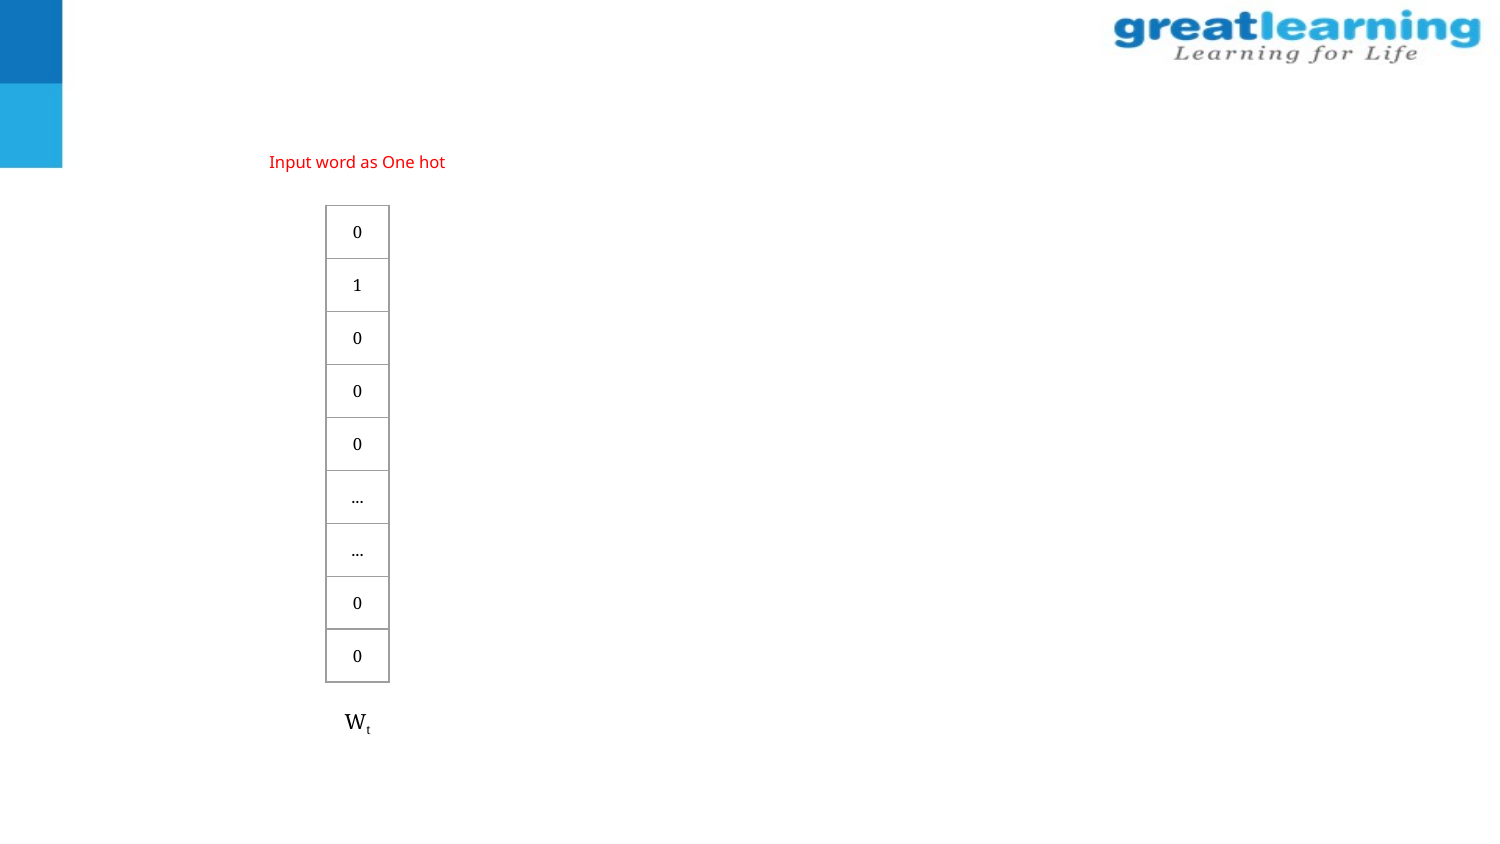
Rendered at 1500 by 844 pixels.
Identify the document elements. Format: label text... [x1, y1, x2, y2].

table_cell 0 [327, 312, 388, 364]
table_cell 0 [327, 630, 388, 681]
text_box Wt [305, 702, 410, 744]
table_cell ... [327, 524, 388, 576]
text_box Input word as One hot [190, 127, 525, 197]
table_header 0 [327, 206, 388, 258]
picture [0, 0, 1500, 844]
table_cell ... [327, 471, 388, 523]
table_cell 0 [327, 365, 388, 417]
table_cell 0 [327, 577, 388, 628]
table_cell 1 [327, 259, 388, 311]
table_cell 0 [327, 418, 388, 470]
